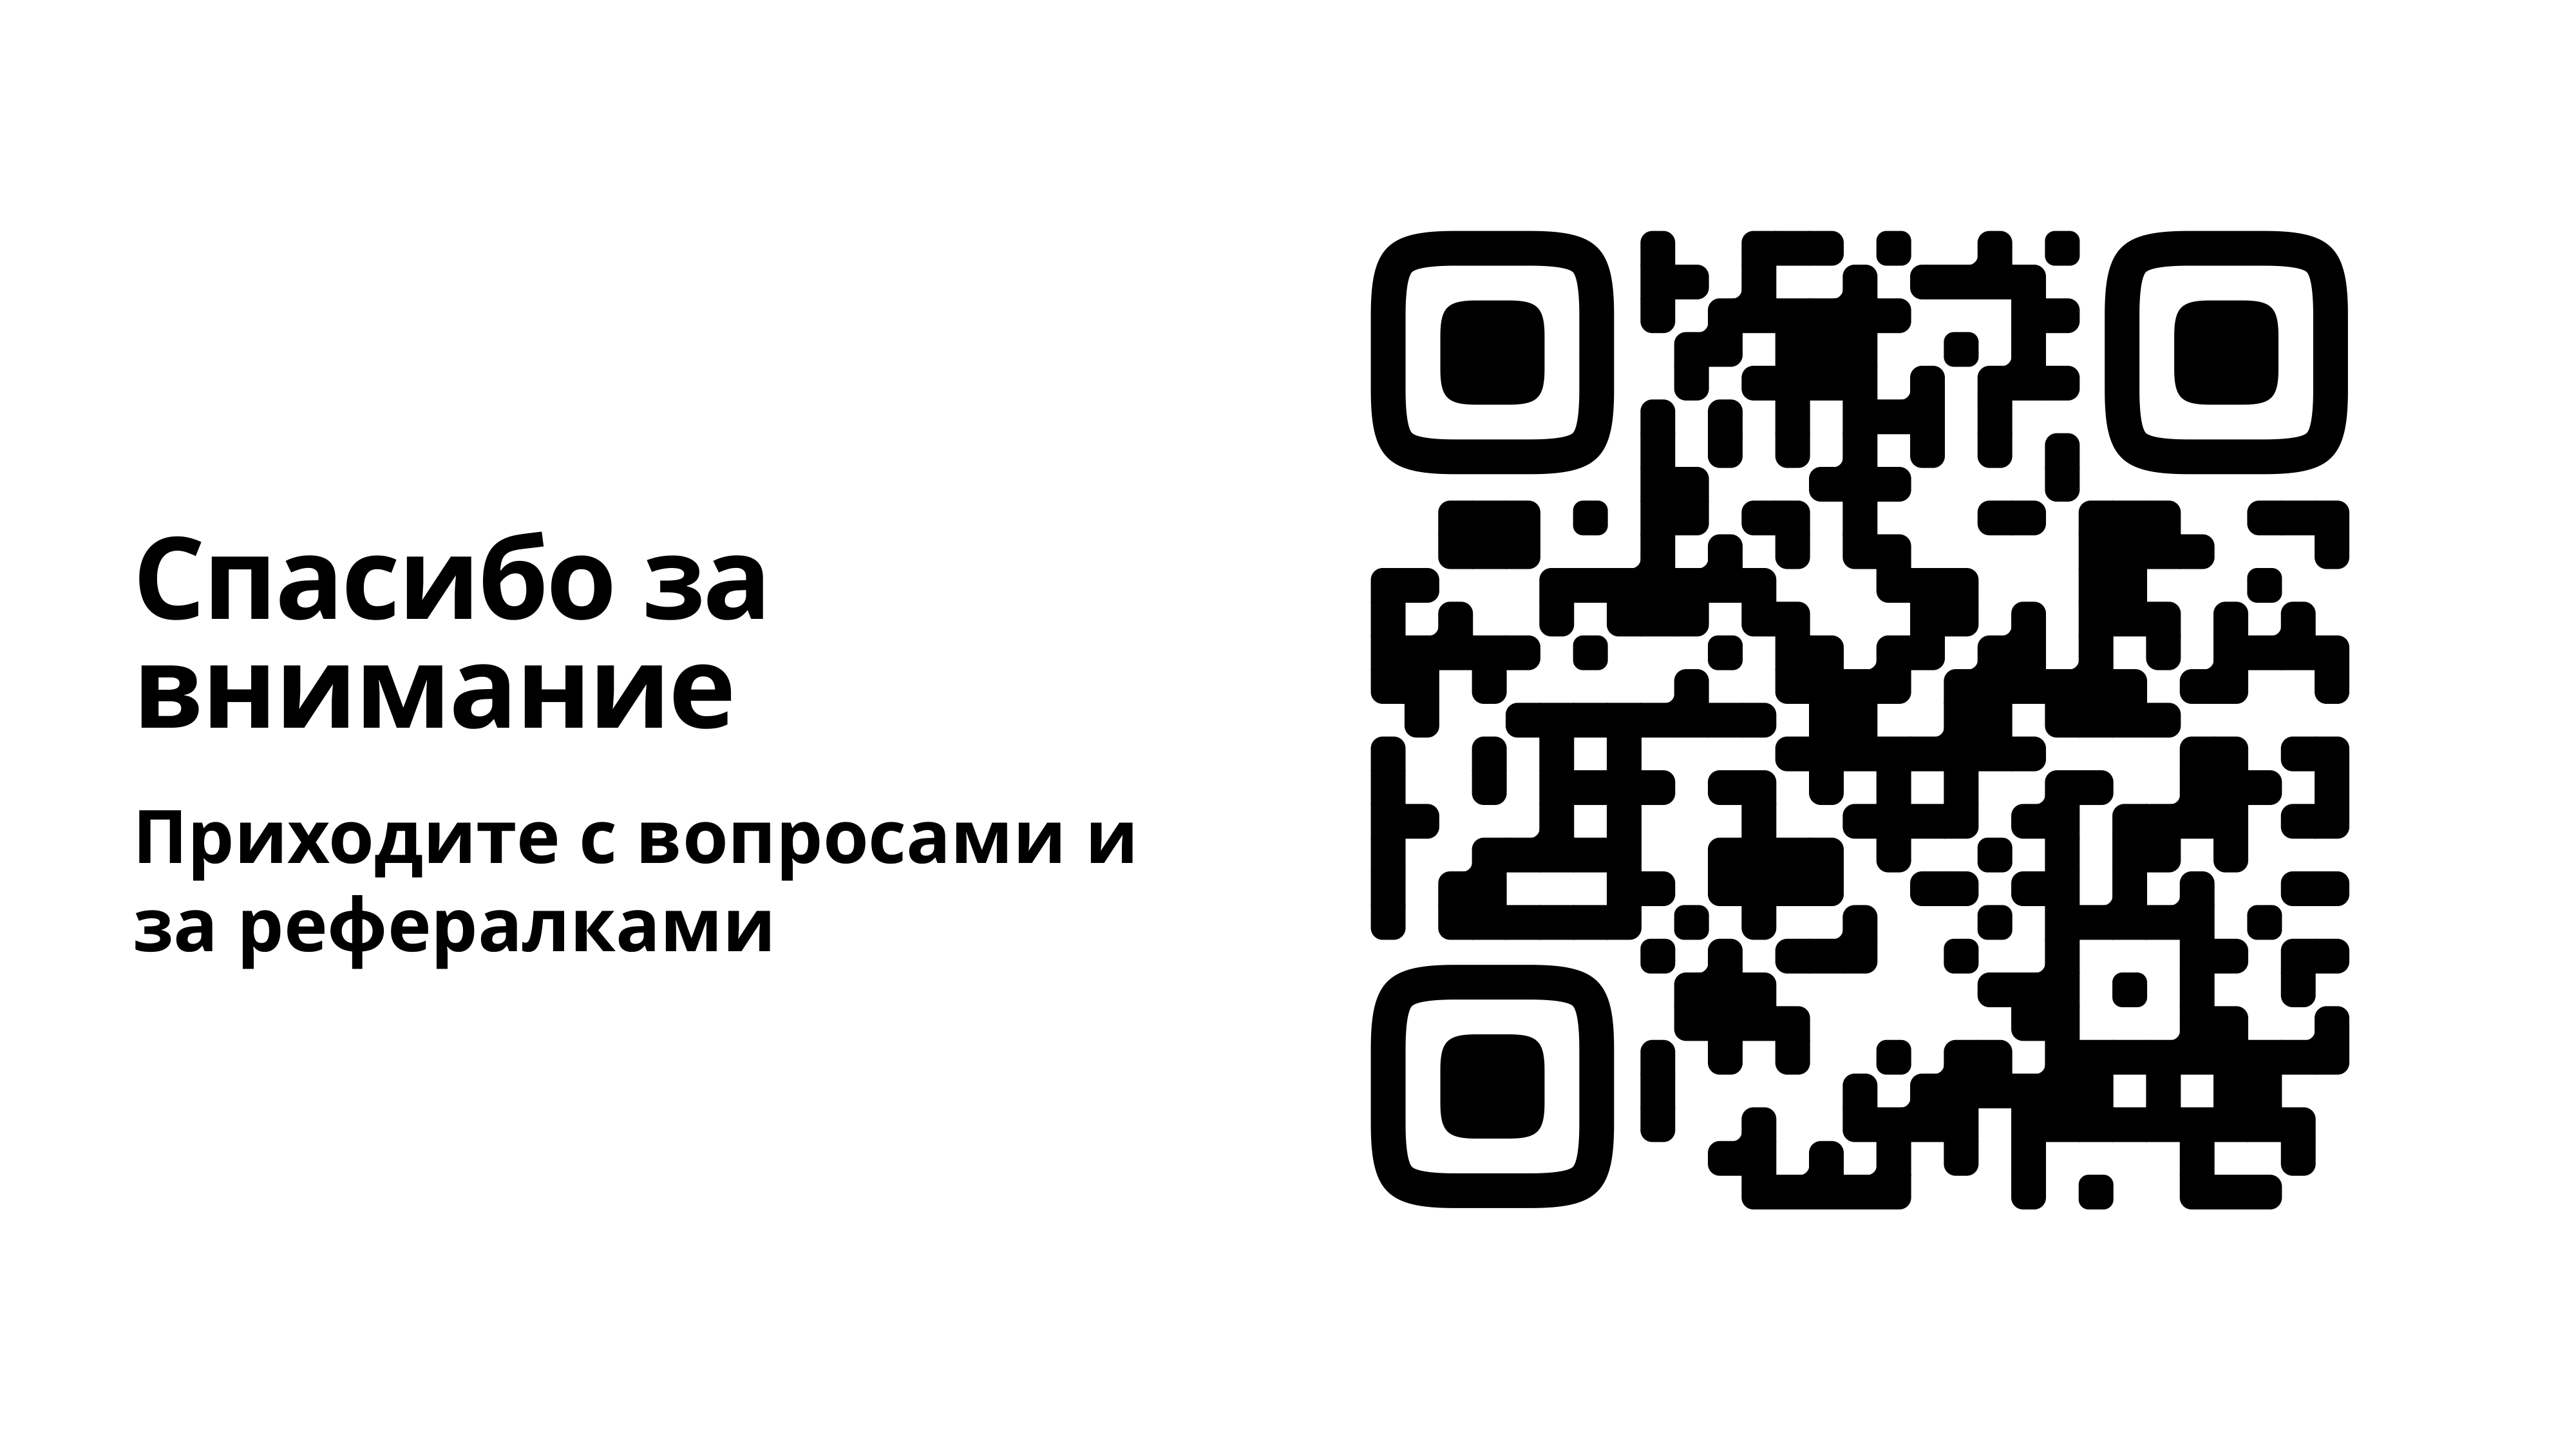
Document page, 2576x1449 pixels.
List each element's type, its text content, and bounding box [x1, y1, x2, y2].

title Спасибо за внимание [127, 133, 1161, 756]
picture [1287, 134, 2442, 1316]
list Приходите с вопросами и за рефералками [127, 783, 1161, 1353]
